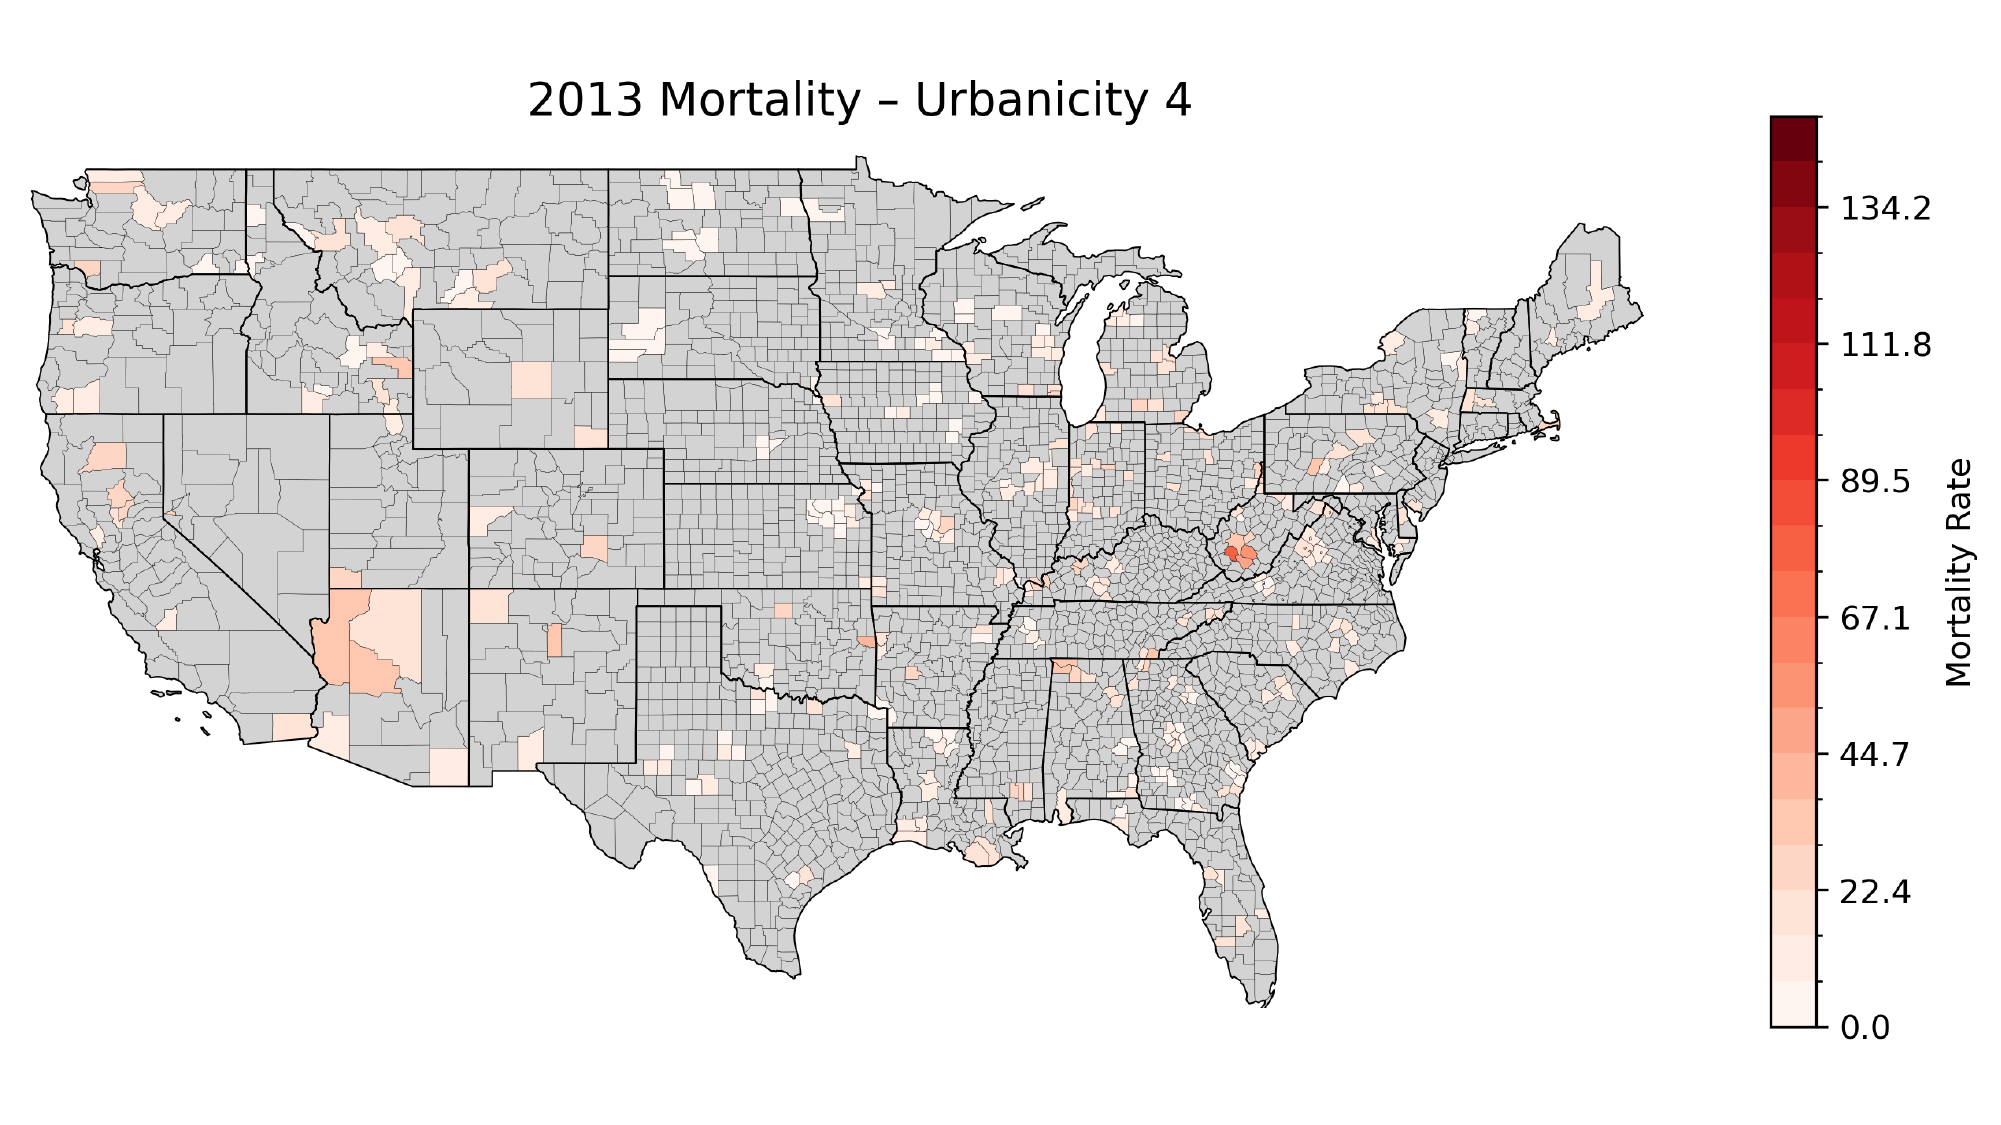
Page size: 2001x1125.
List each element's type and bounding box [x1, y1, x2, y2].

picture [0, 56, 2000, 1069]
